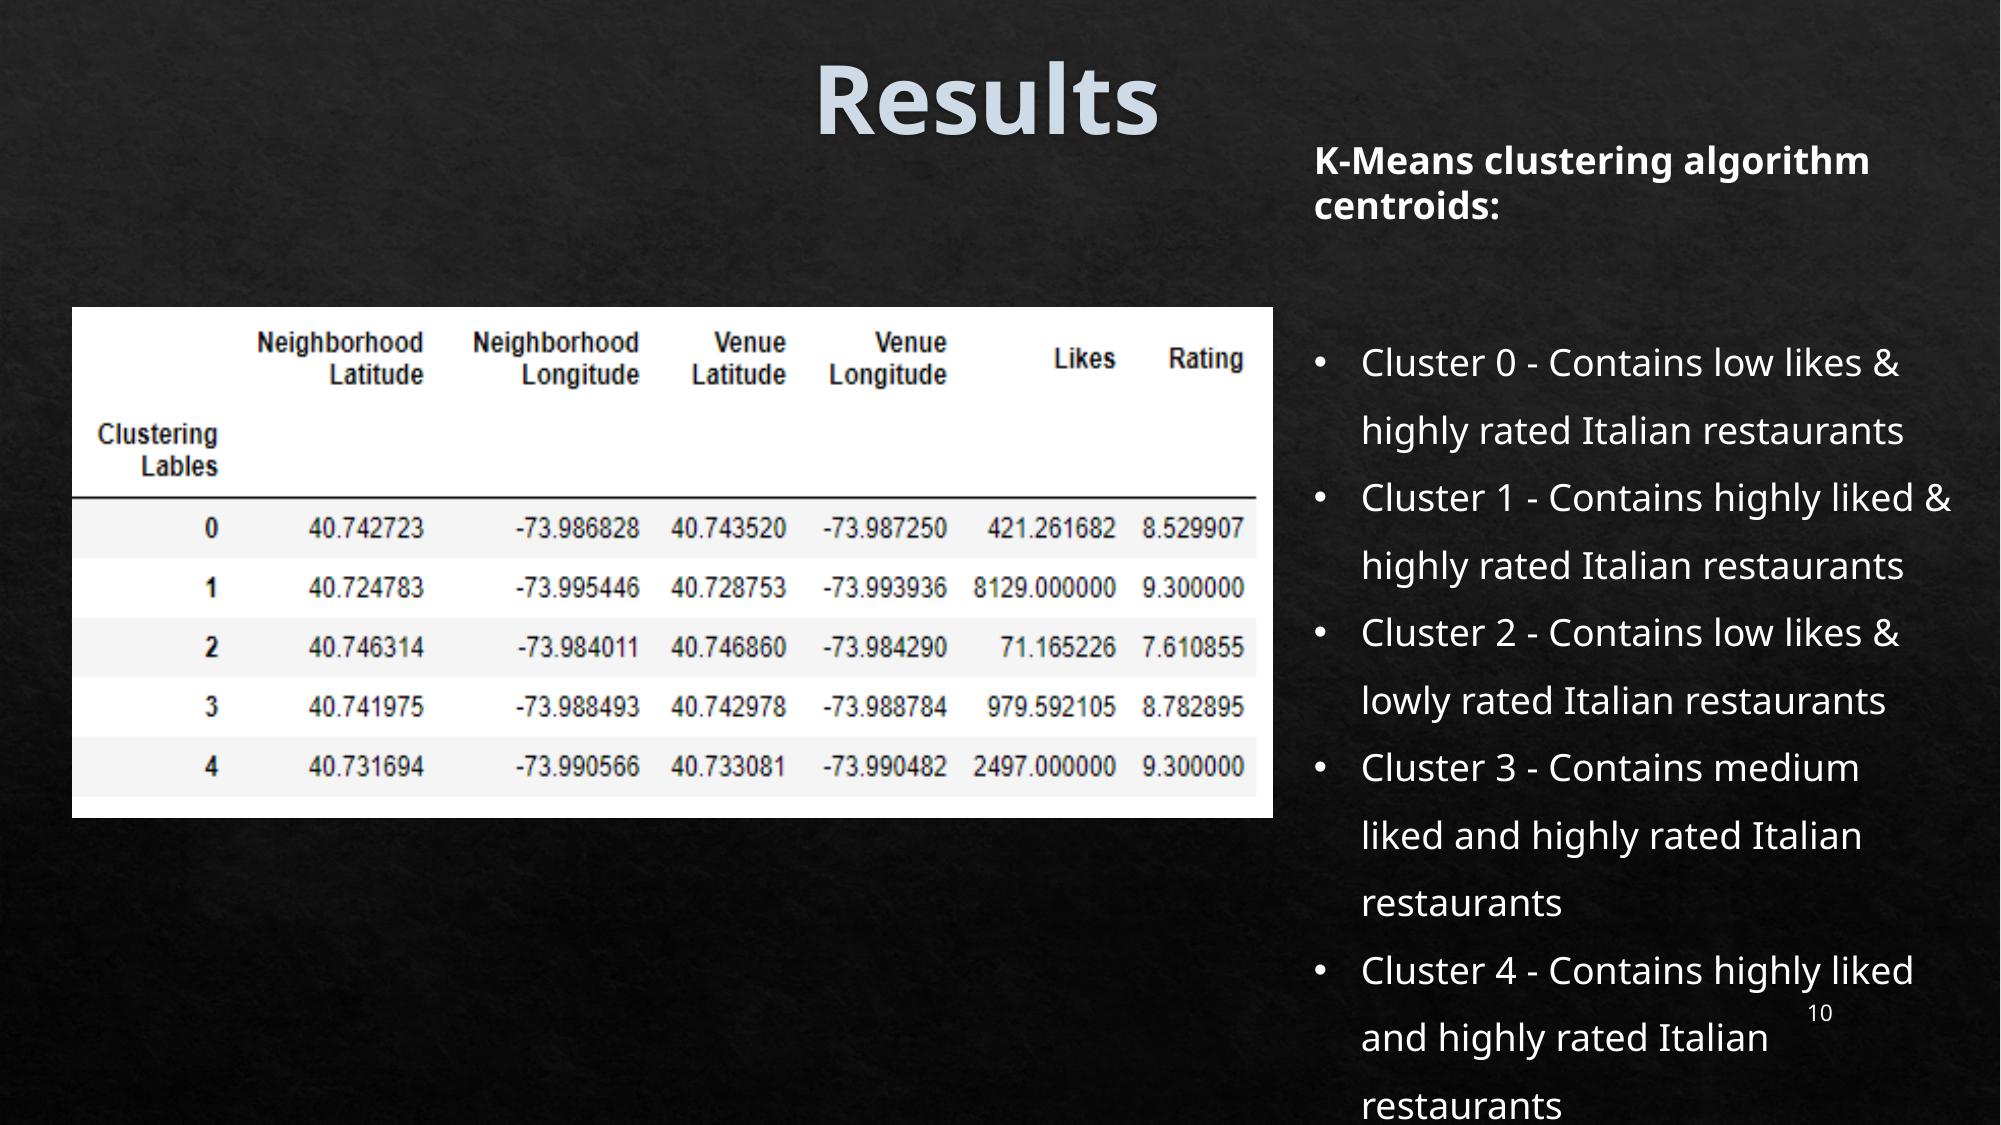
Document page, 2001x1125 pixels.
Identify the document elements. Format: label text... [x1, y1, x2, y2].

text_box K-Means clustering algorithm centroids: Cluster 0 - Contains low likes & highly rated Italian restaurants Cluster 1 - Contains highly liked & highly rated Italian restaurants Cluster 2 - Contains low likes & lowly rated Italian restaurants Cluster 3 - Contains medium liked and highly rated Italian restaurants Cluster 4 - Contains highly liked and highly rated Italian restaurants [1299, 129, 1969, 1125]
title Results [149, 0, 1849, 207]
picture [71, 307, 1274, 818]
